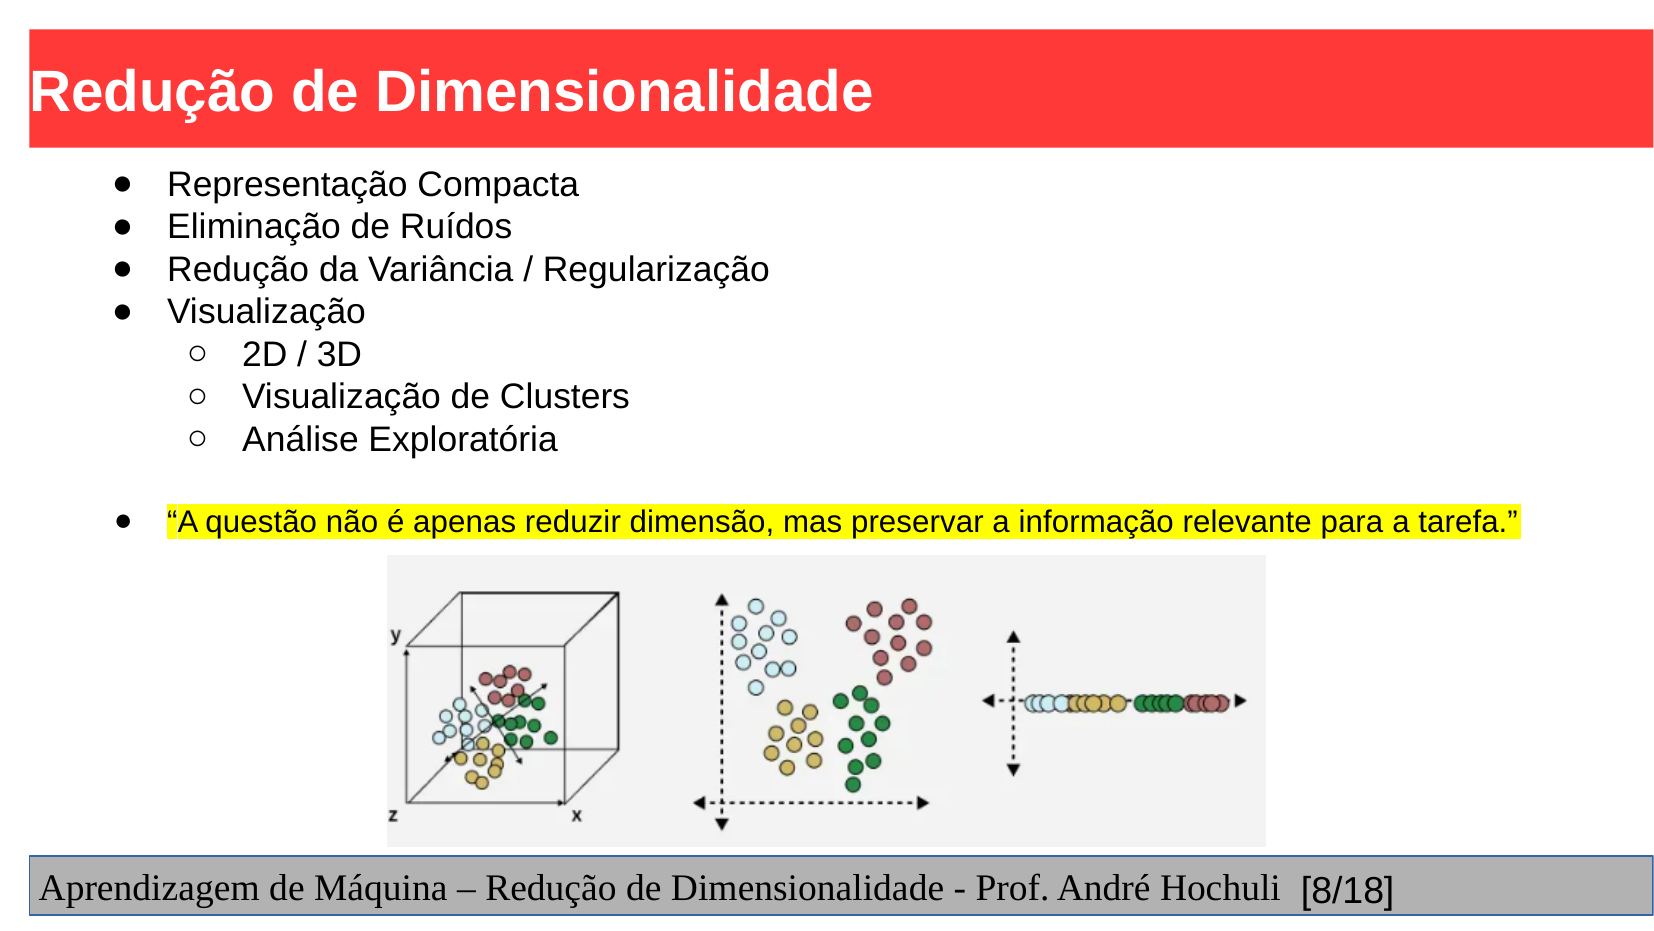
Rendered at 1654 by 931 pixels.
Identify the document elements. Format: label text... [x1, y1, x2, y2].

text_box Representação Compacta Eliminação de Ruídos Redução da Variância / Regularização Visualização 2D / 3D Visualização de Clusters Análise Exploratória “A questão não é apenas reduzir dimensão, mas preservar a informação relevante para a tarefa.” [77, 153, 1609, 592]
text_box Redução de Dimensionalidade [29, 29, 1654, 148]
picture [387, 555, 1266, 847]
